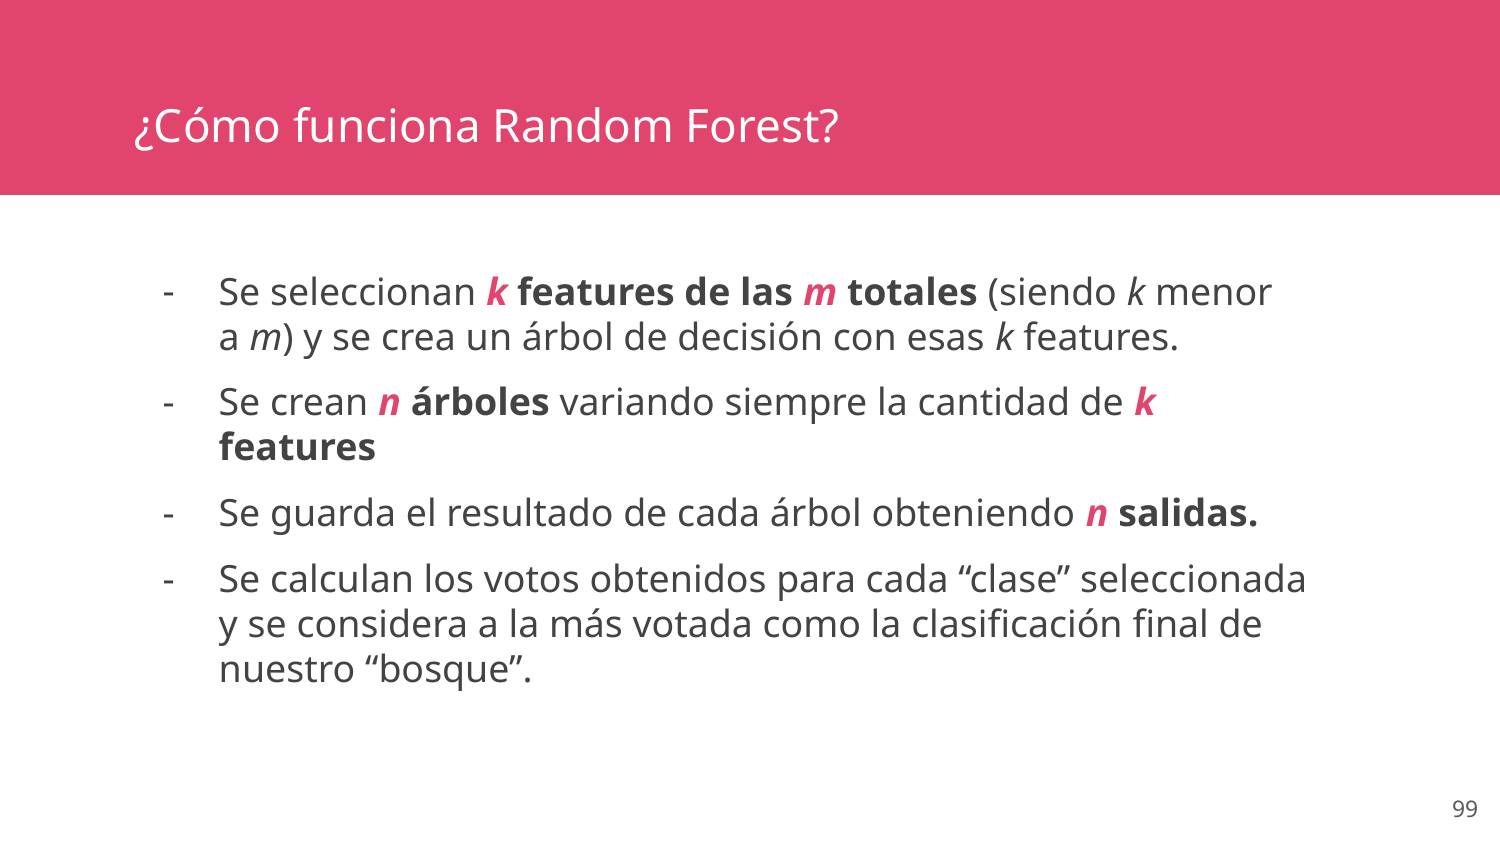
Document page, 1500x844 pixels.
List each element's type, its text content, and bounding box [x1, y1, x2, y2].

text_box Se seleccionan k features de las m totales (siendo k menor a m) y se crea un árbol de decisión con esas k features. Se crean n árboles variando siempre la cantidad de k features Se guarda el resultado de cada árbol obteniendo n salidas. Se calculan los votos obtenidos para cada “clase” seleccionada y se considera a la más votada como la clasificación final de nuestro “bosque”. [128, 260, 1326, 704]
slide_number ‹#› [1403, 779, 1494, 844]
text_box ¿Cómo funciona Random Forest? [119, 81, 1462, 195]
